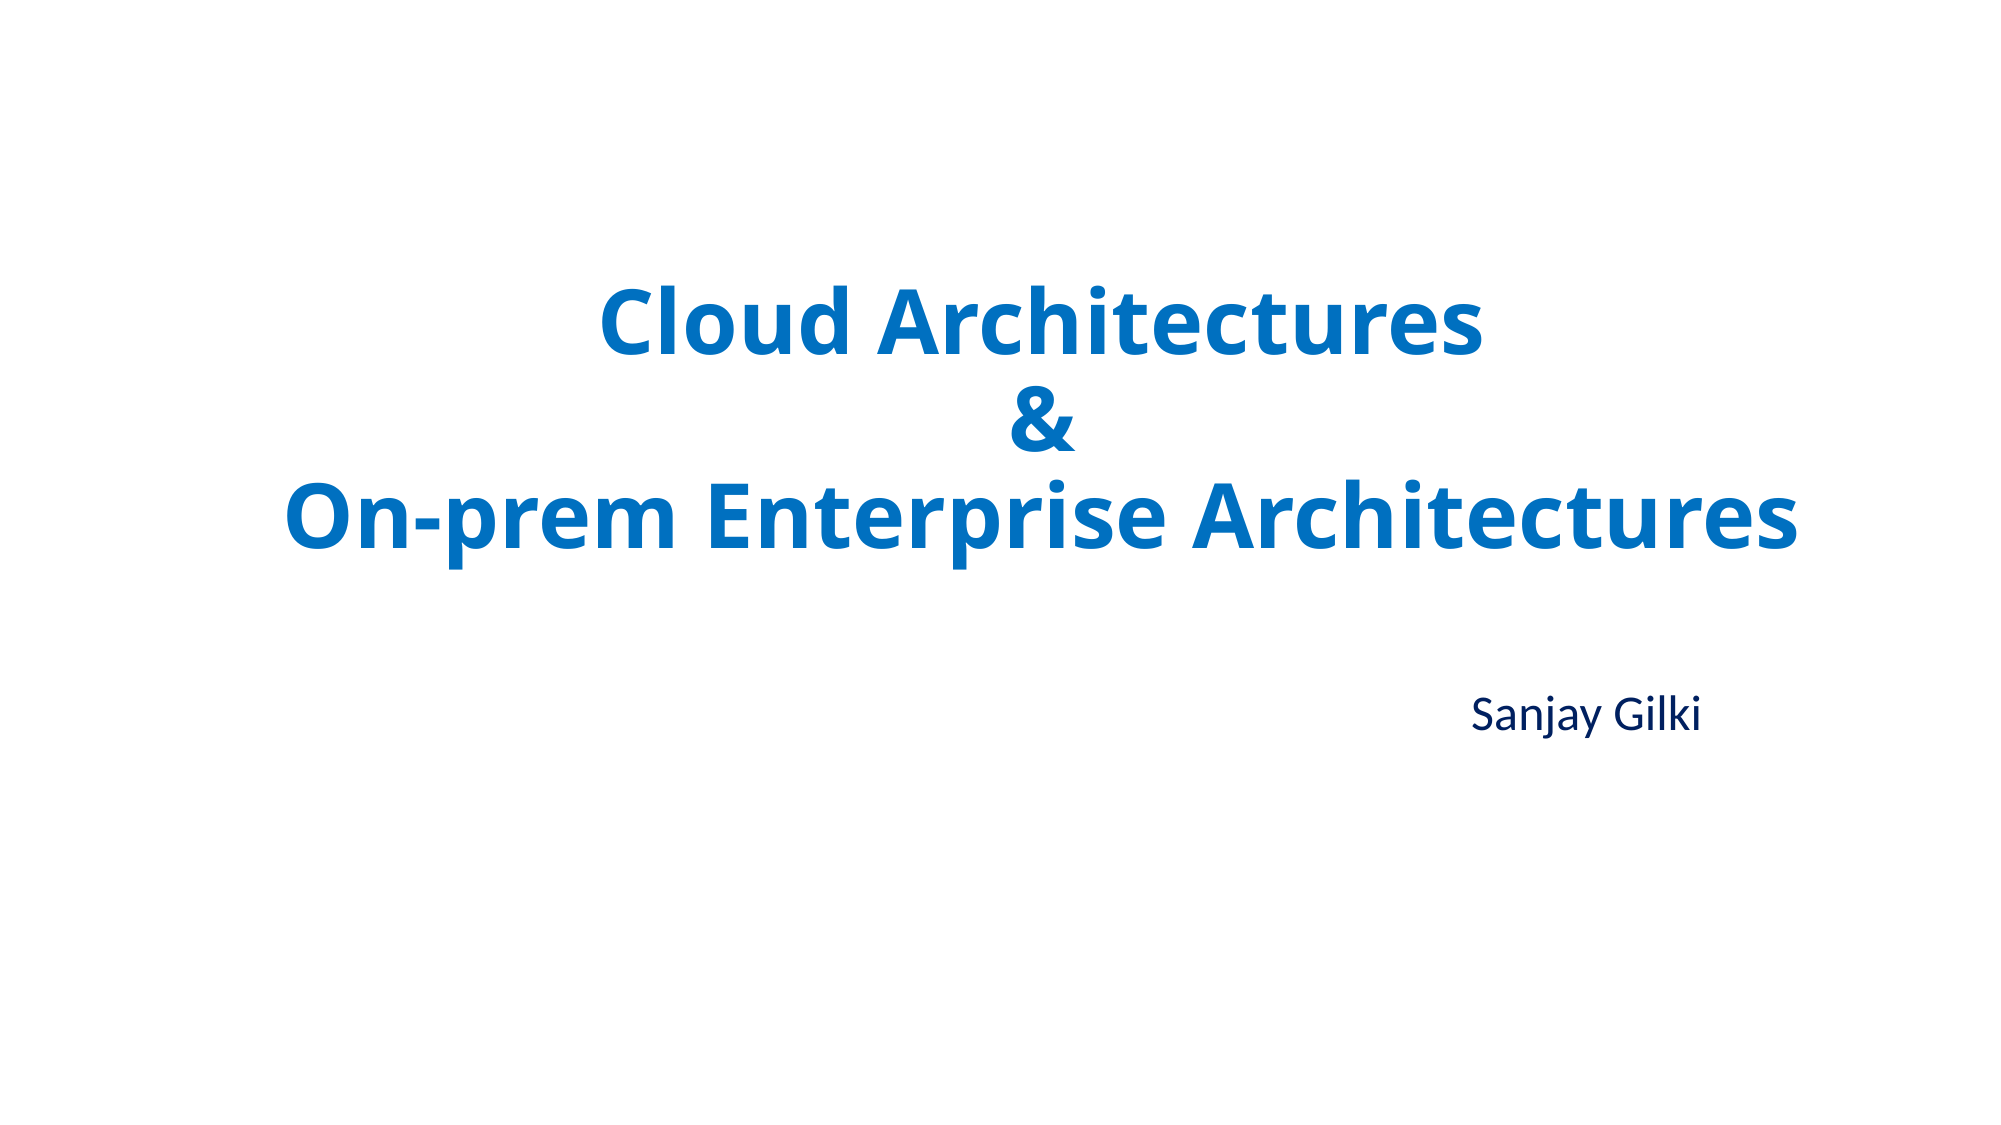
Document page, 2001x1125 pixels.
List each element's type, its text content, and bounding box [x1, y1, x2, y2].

title Cloud Architectures & On-prem Enterprise Architectures [249, 184, 1834, 576]
subtitle Sanjay Gilki [1238, 679, 1936, 759]
